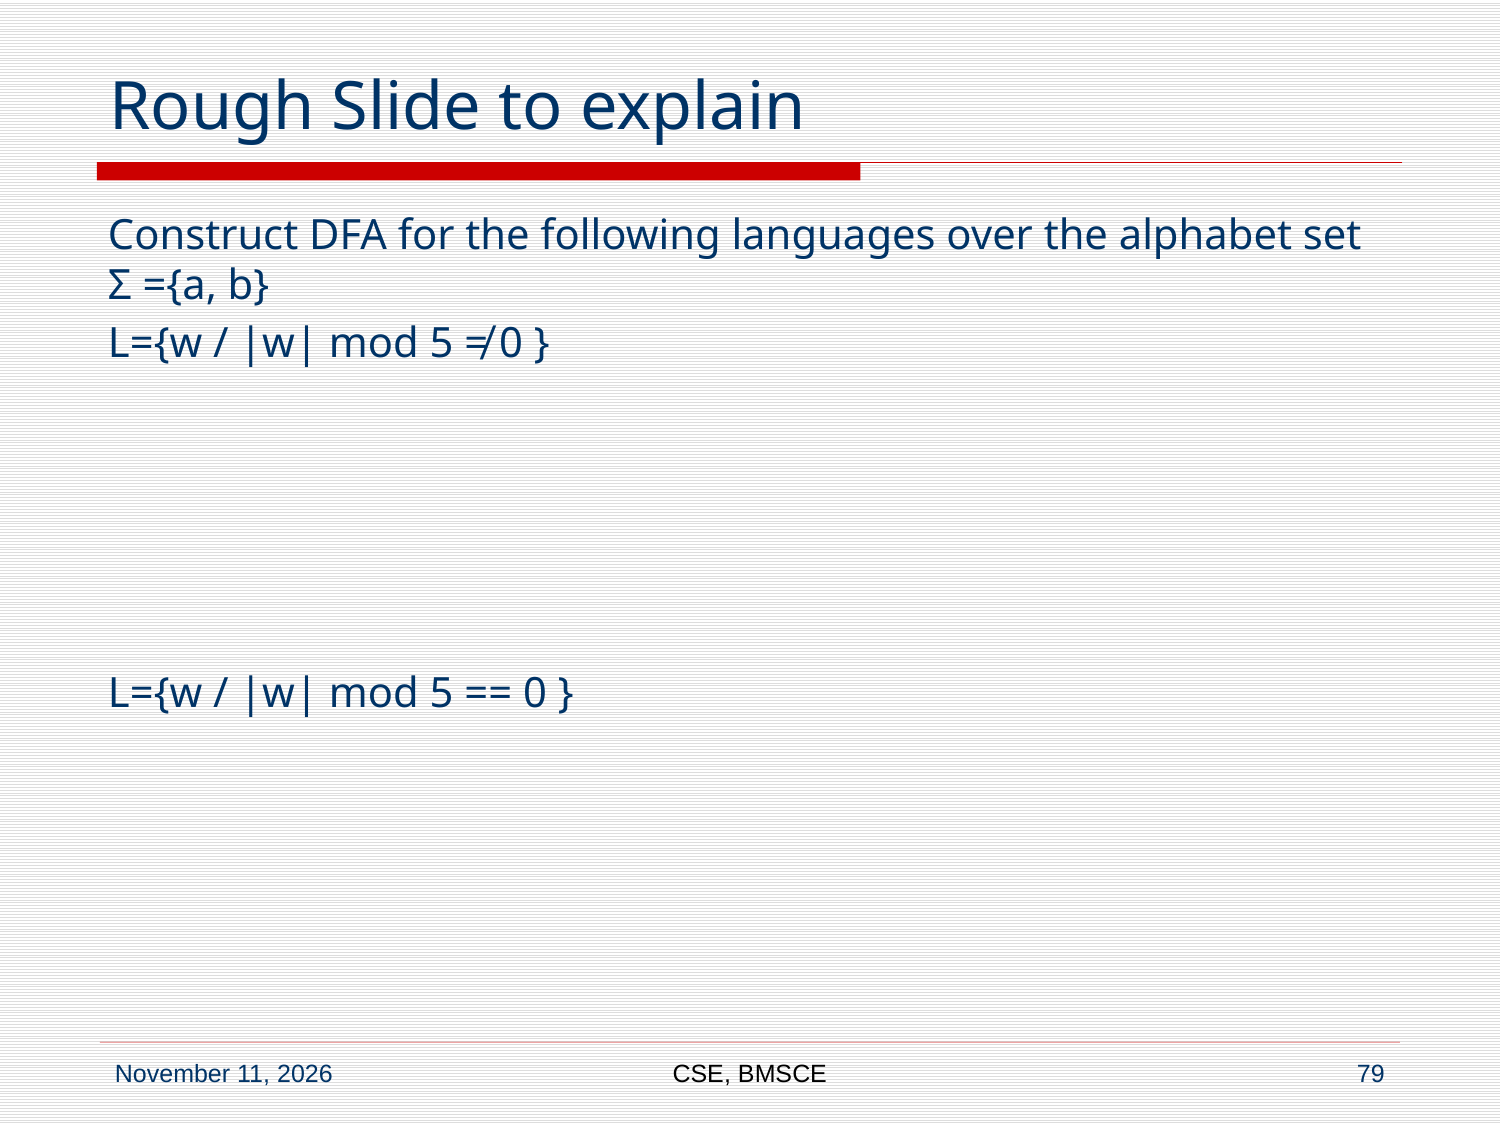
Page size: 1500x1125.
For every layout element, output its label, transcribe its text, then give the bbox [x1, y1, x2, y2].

footer CSE, BMSCE [512, 1049, 988, 1103]
slide_number 79 [1074, 1049, 1401, 1103]
list Construct DFA for the following languages over the alphabet set Σ ={a, b} L={w / |w| mod 5 ≠ 0 } L={w / |w| mod 5 == 0 } [92, 200, 1406, 1025]
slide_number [99, 1049, 426, 1103]
title Rough Slide to explain [94, 24, 1407, 150]
